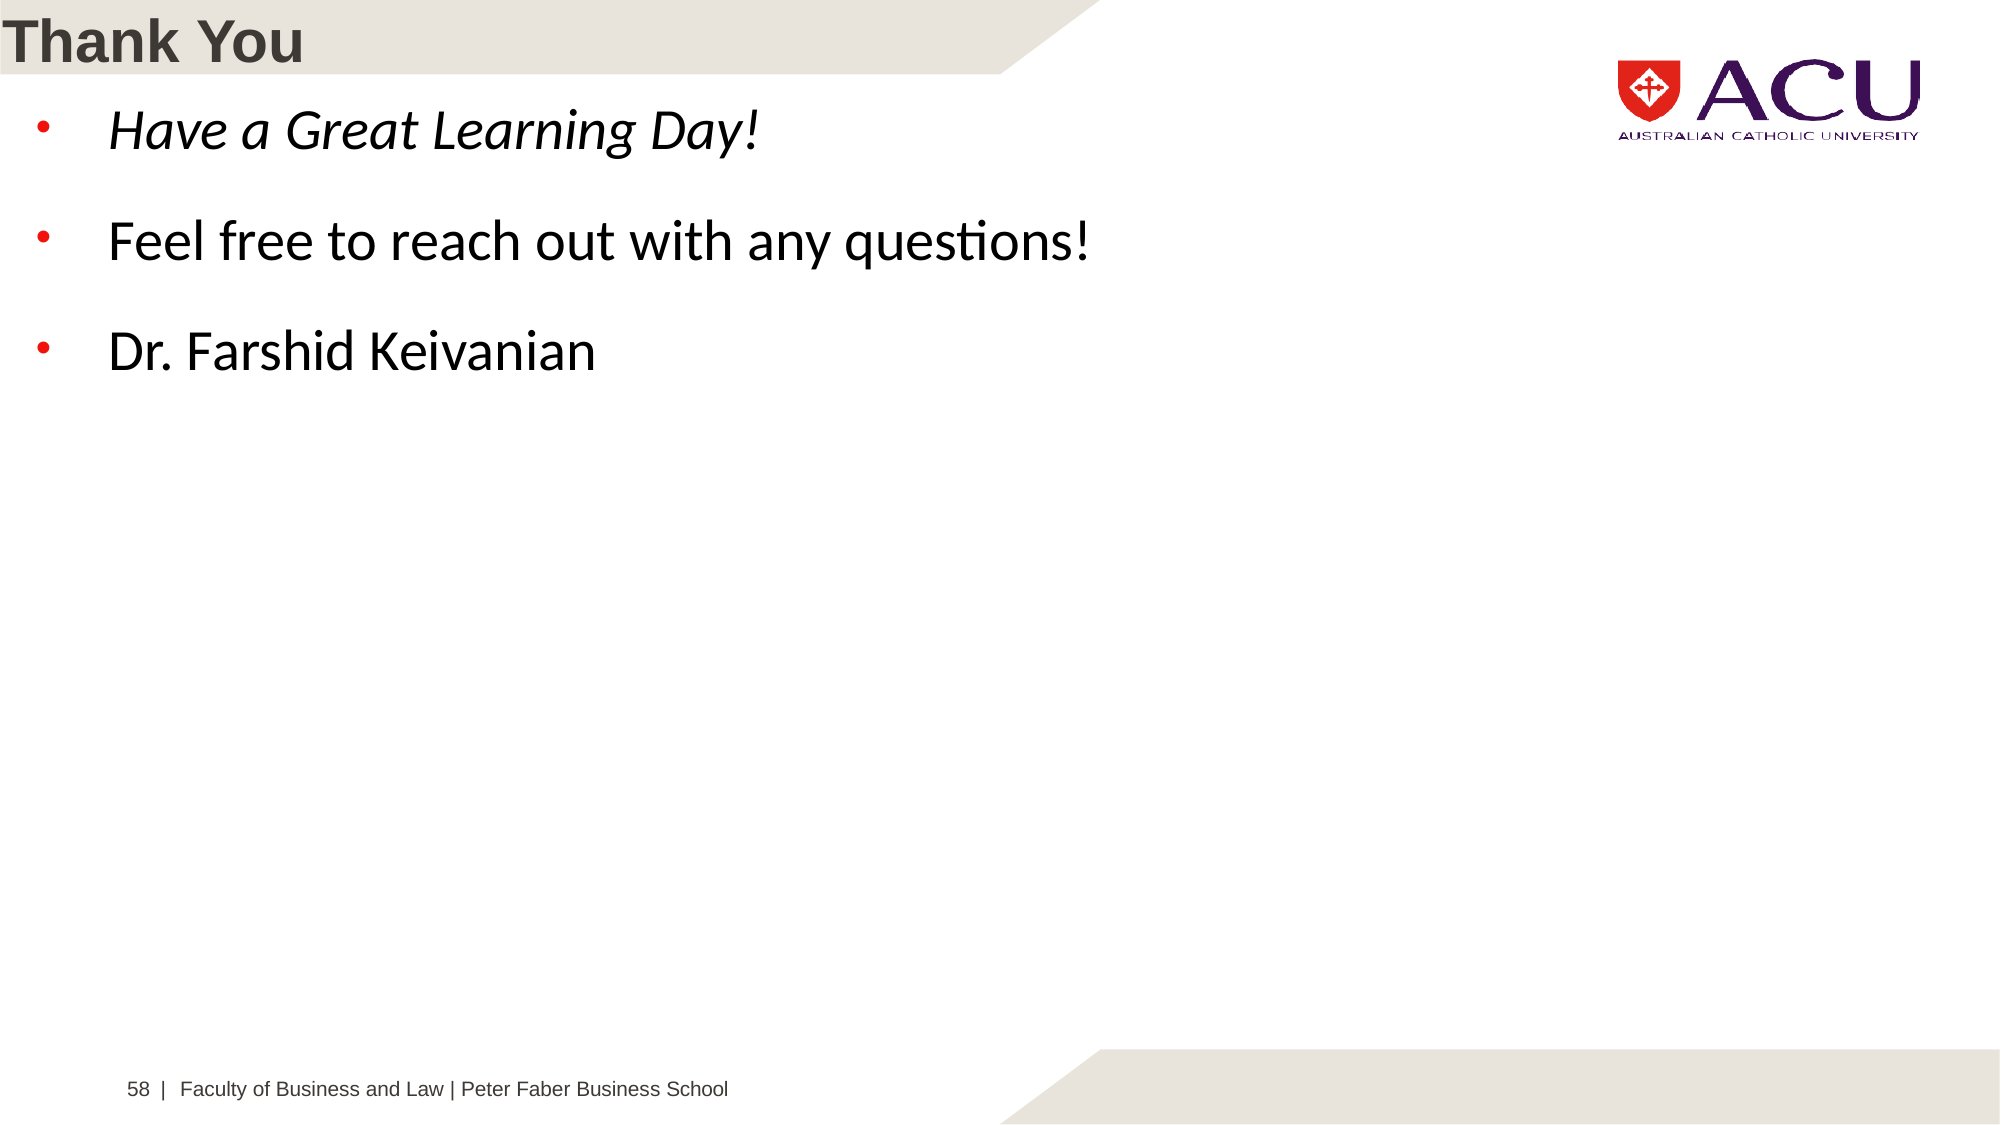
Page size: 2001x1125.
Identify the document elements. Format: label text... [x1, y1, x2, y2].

text_box Have a Great Learning Day! [33, 78, 1305, 161]
picture [1618, 59, 1920, 140]
text_box Dr. Farshid Keivanian [33, 299, 1305, 383]
title Thank You [0, 0, 1434, 190]
text_box Feel free to reach out with any questions! [33, 188, 1305, 272]
slide_number 58 | Faculty of Business and Law | Peter Faber Business School [120, 1075, 937, 1125]
